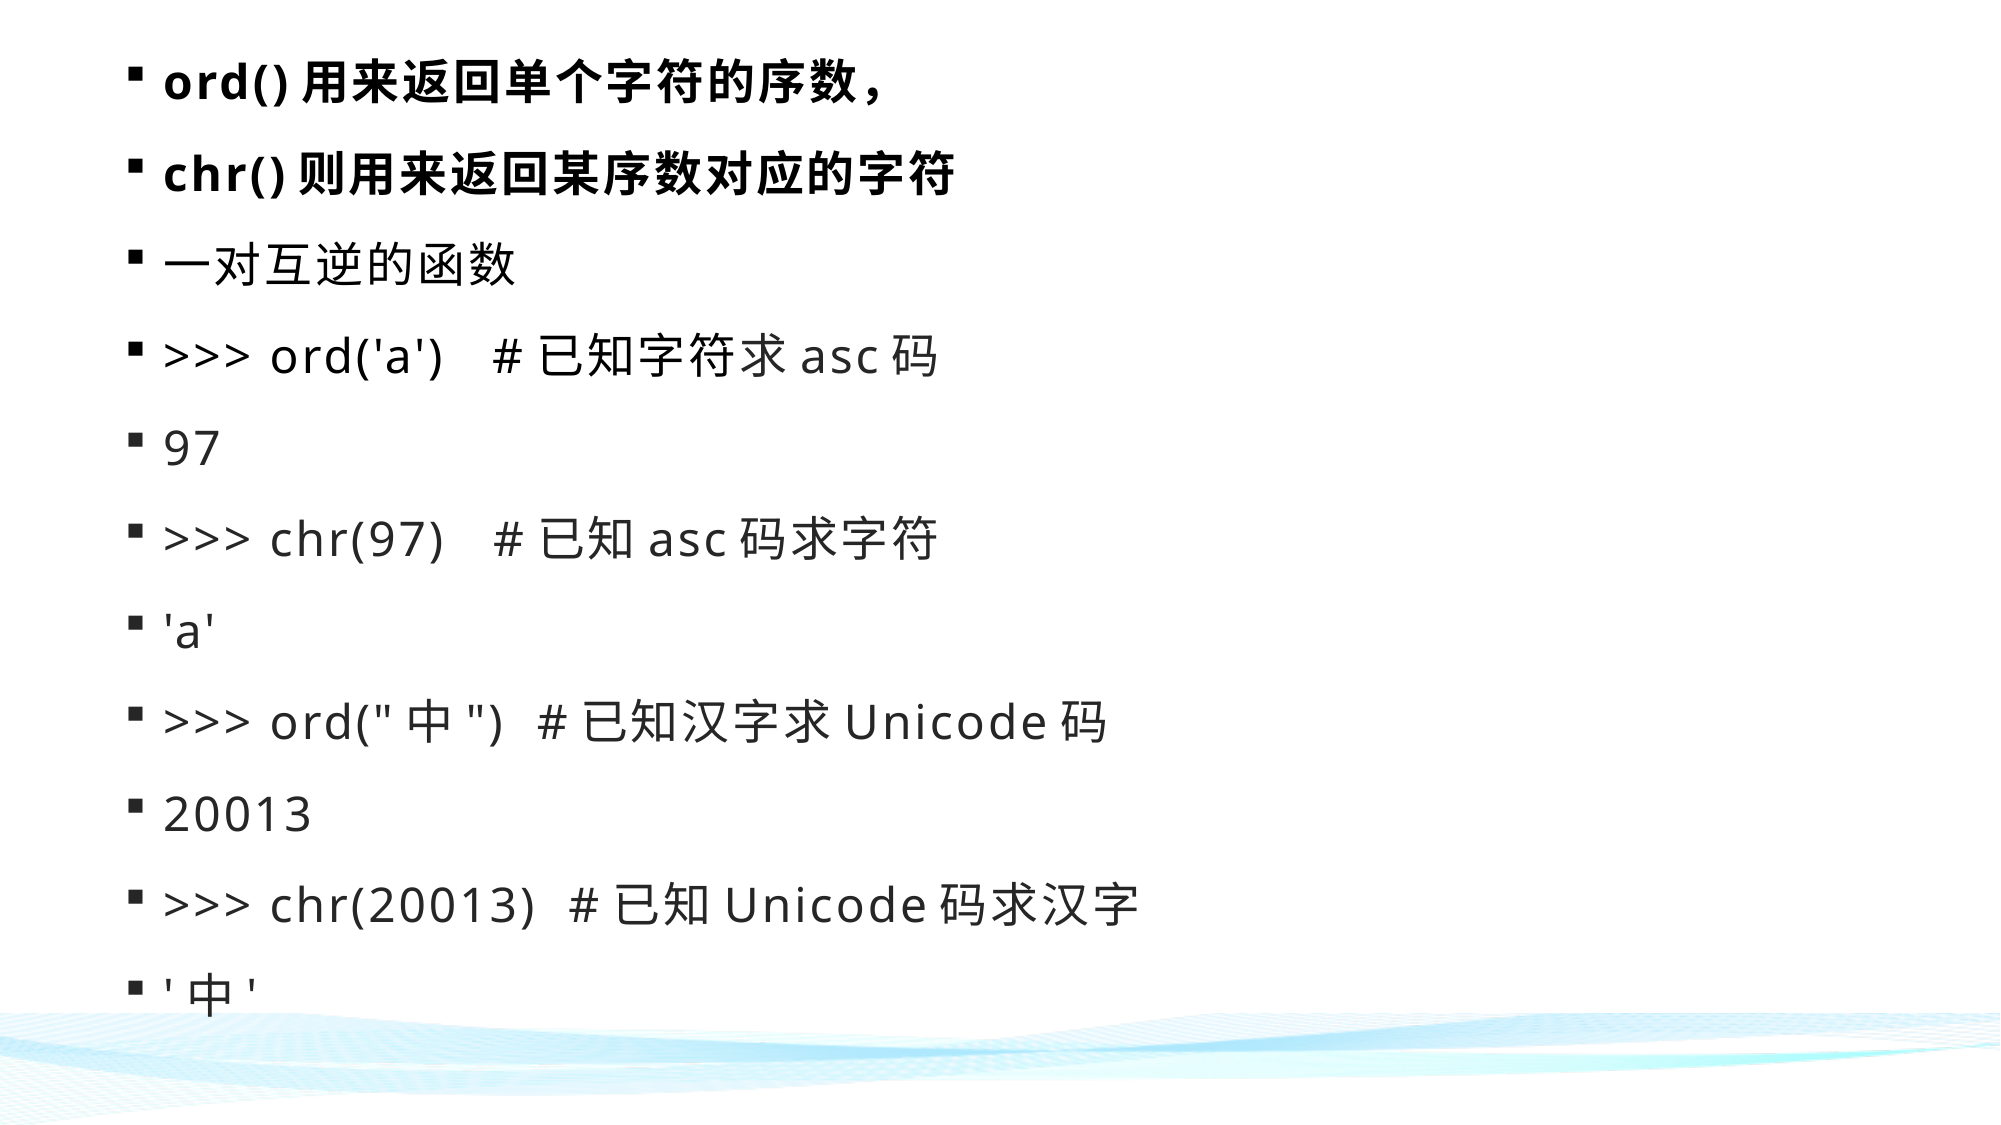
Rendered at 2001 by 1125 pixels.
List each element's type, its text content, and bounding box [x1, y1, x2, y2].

list ord()用来返回单个字符的序数， chr()则用来返回某序数对应的字符 一对互逆的函数 >>> ord('a') #已知字符求asc码 97 >>> chr(97) #已知asc码求字符 'a' >>> ord("中") #已知汉字求Unicode码 20013 >>> chr(20013) #已知Unicode码求汉字 '中' [109, 27, 1891, 1041]
picture [0, 1013, 2000, 1125]
